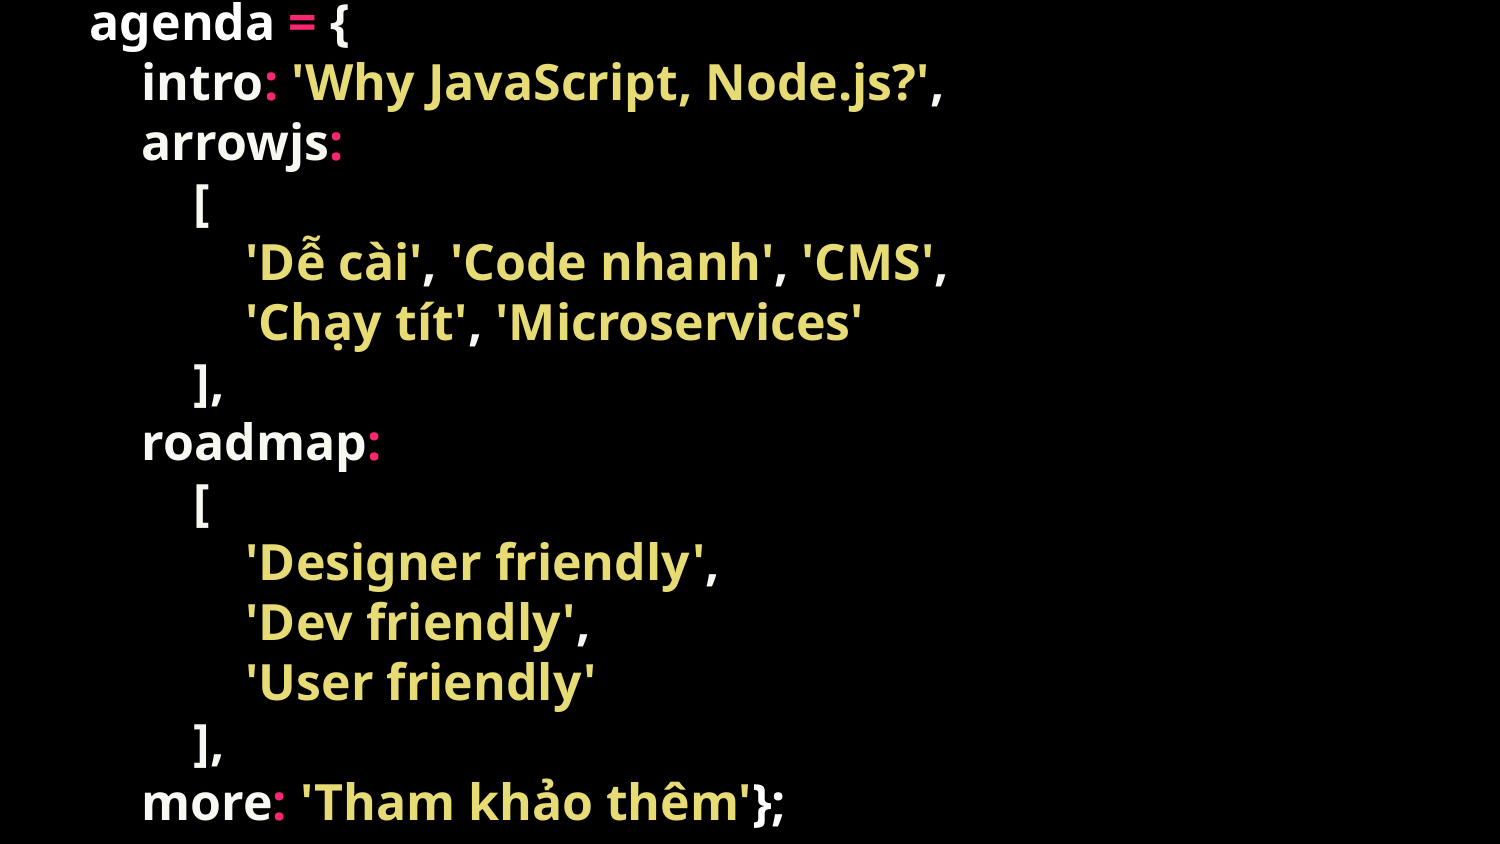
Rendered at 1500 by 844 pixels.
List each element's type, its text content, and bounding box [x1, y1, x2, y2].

text_box agenda = { intro: 'Why JavaScript, Node.js?', arrowjs: [ 'Dễ cài', 'Code nhanh', 'CMS', 'Chạy tít', 'Microservices' ], roadmap: [ 'Designer friendly', 'Dev friendly', 'User friendly' ], more: 'Tham khảo thêm'}; [75, 0, 1375, 839]
